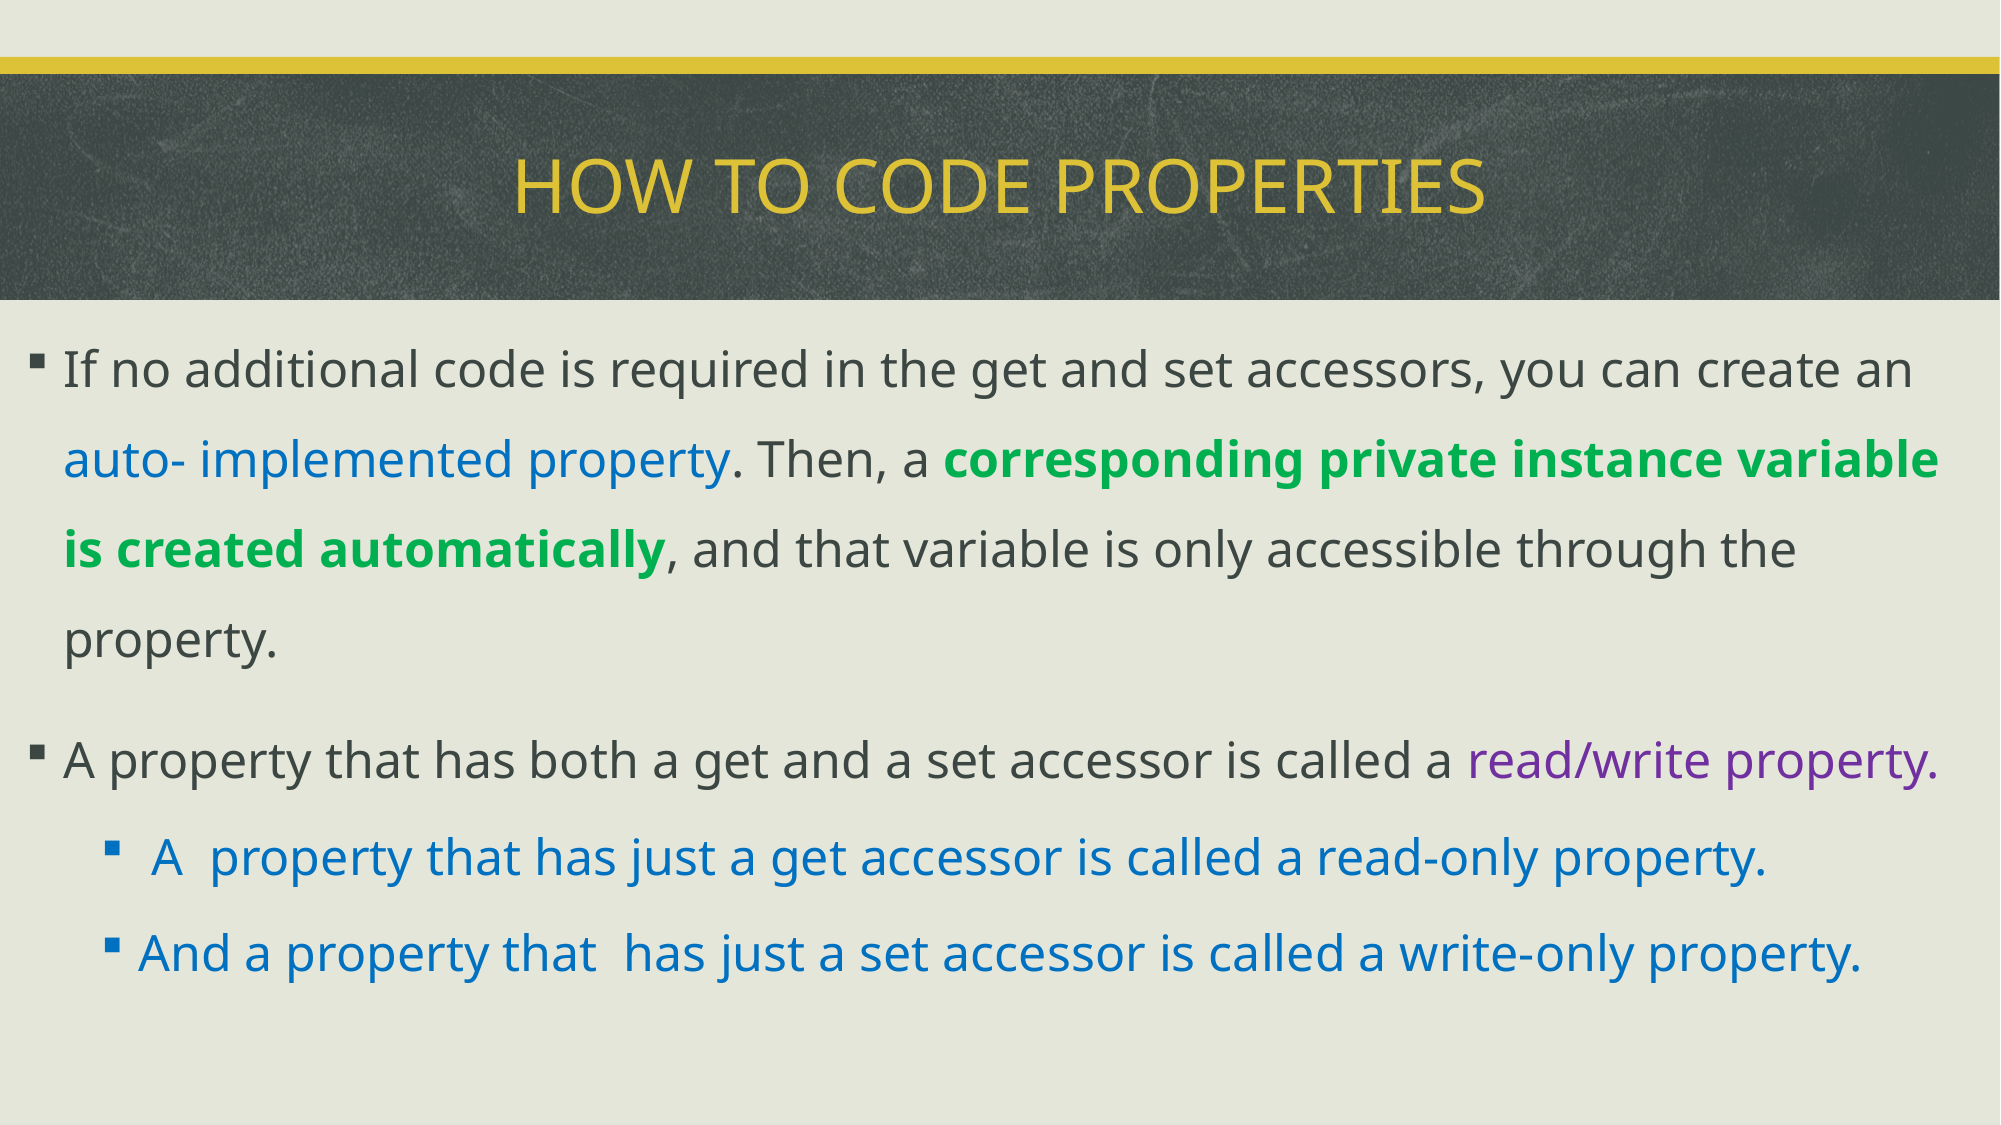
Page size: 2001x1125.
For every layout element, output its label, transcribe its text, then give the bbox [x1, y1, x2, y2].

title How to code properties [210, 76, 1790, 299]
picture [0, 74, 2000, 300]
list If no additional code is required in the get and set accessors, you can create an auto- implemented property. Then, a corresponding private instance variable is created automatically, and that variable is only accessible through the property. A property that has both a get and a set accessor is called a read/write property. A property that has just a get accessor is called a read-only property. And a property that has just a set accessor is called a write-only property. [10, 299, 2000, 1103]
